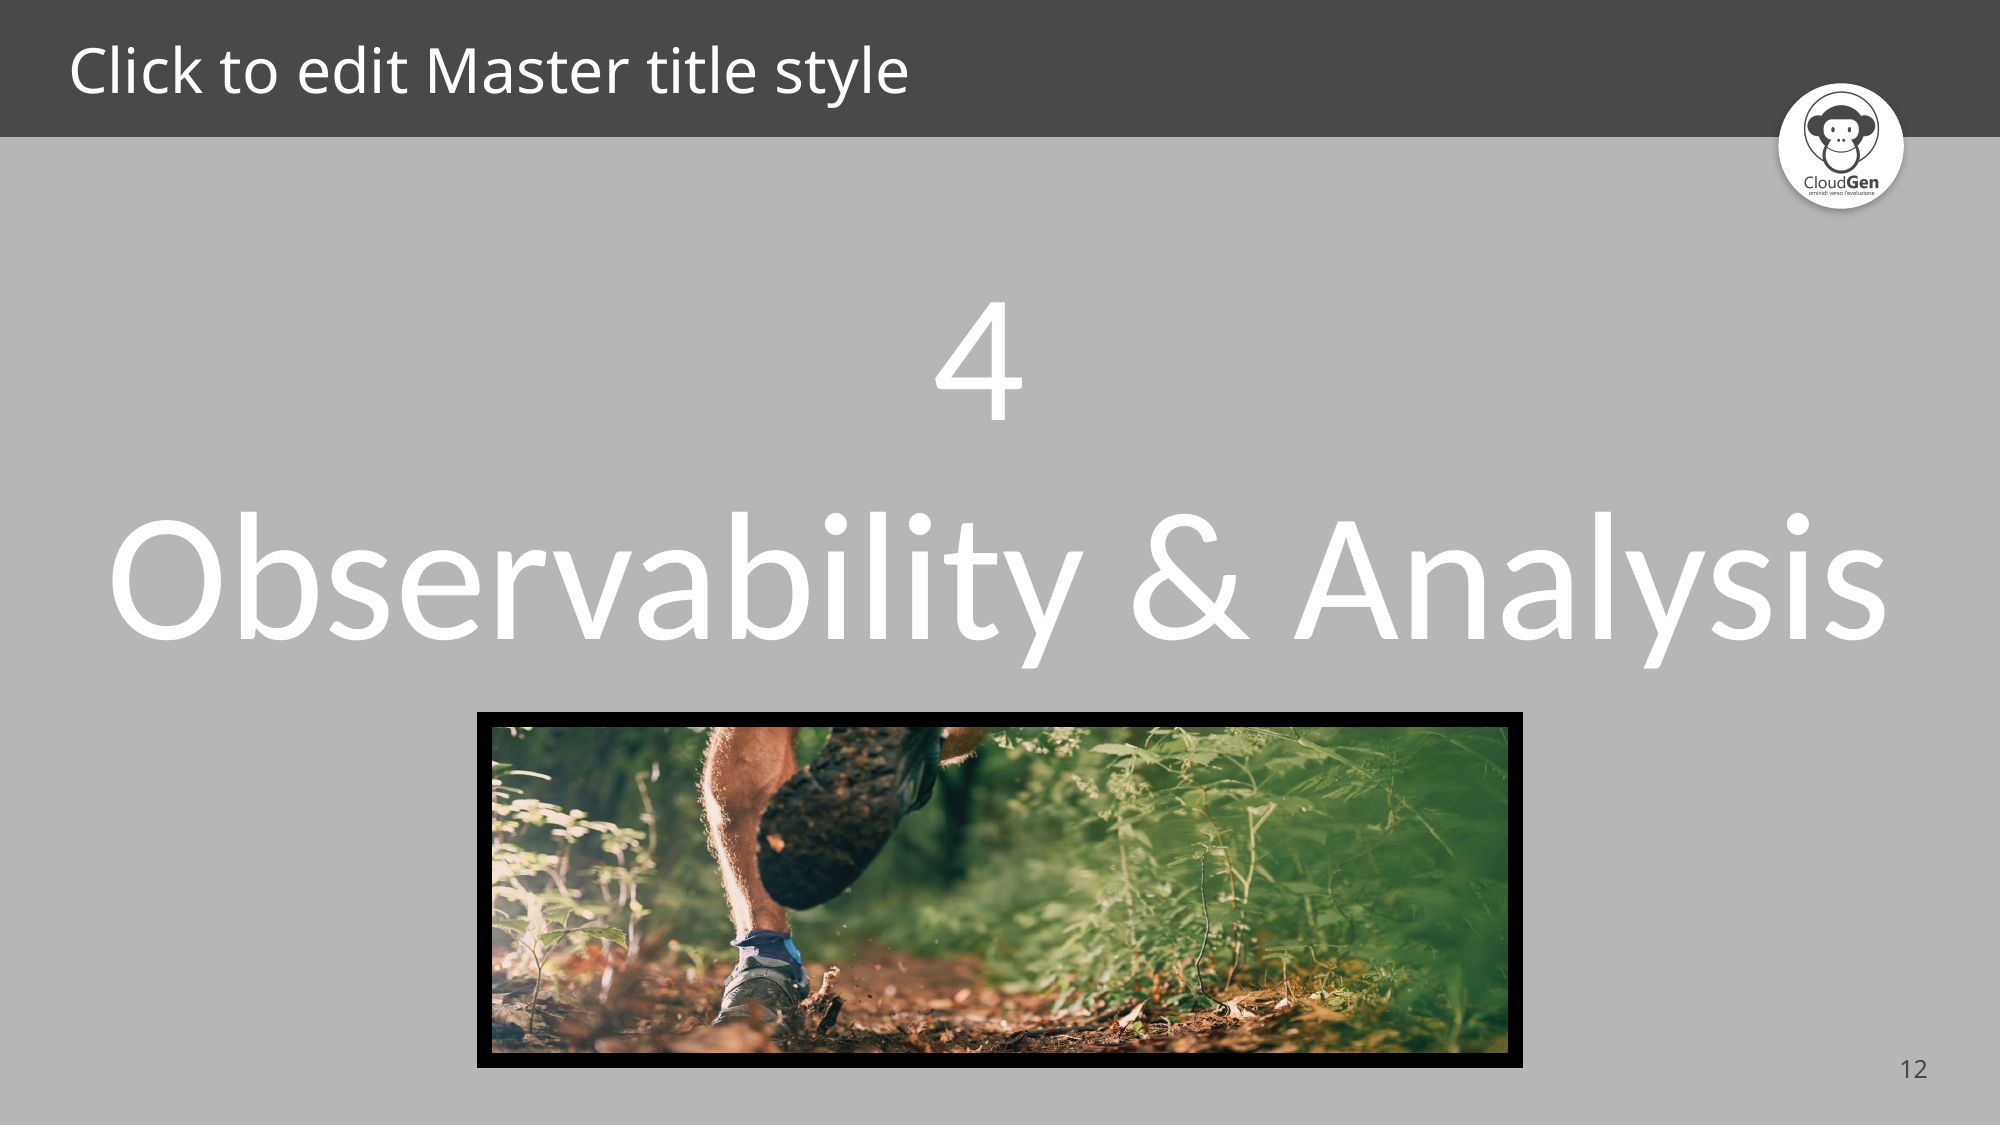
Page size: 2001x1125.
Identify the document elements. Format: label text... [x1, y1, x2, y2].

text_box 4 Observability & Analysis [0, 229, 2000, 684]
picture [1785, 86, 1897, 197]
picture [491, 726, 1509, 1054]
